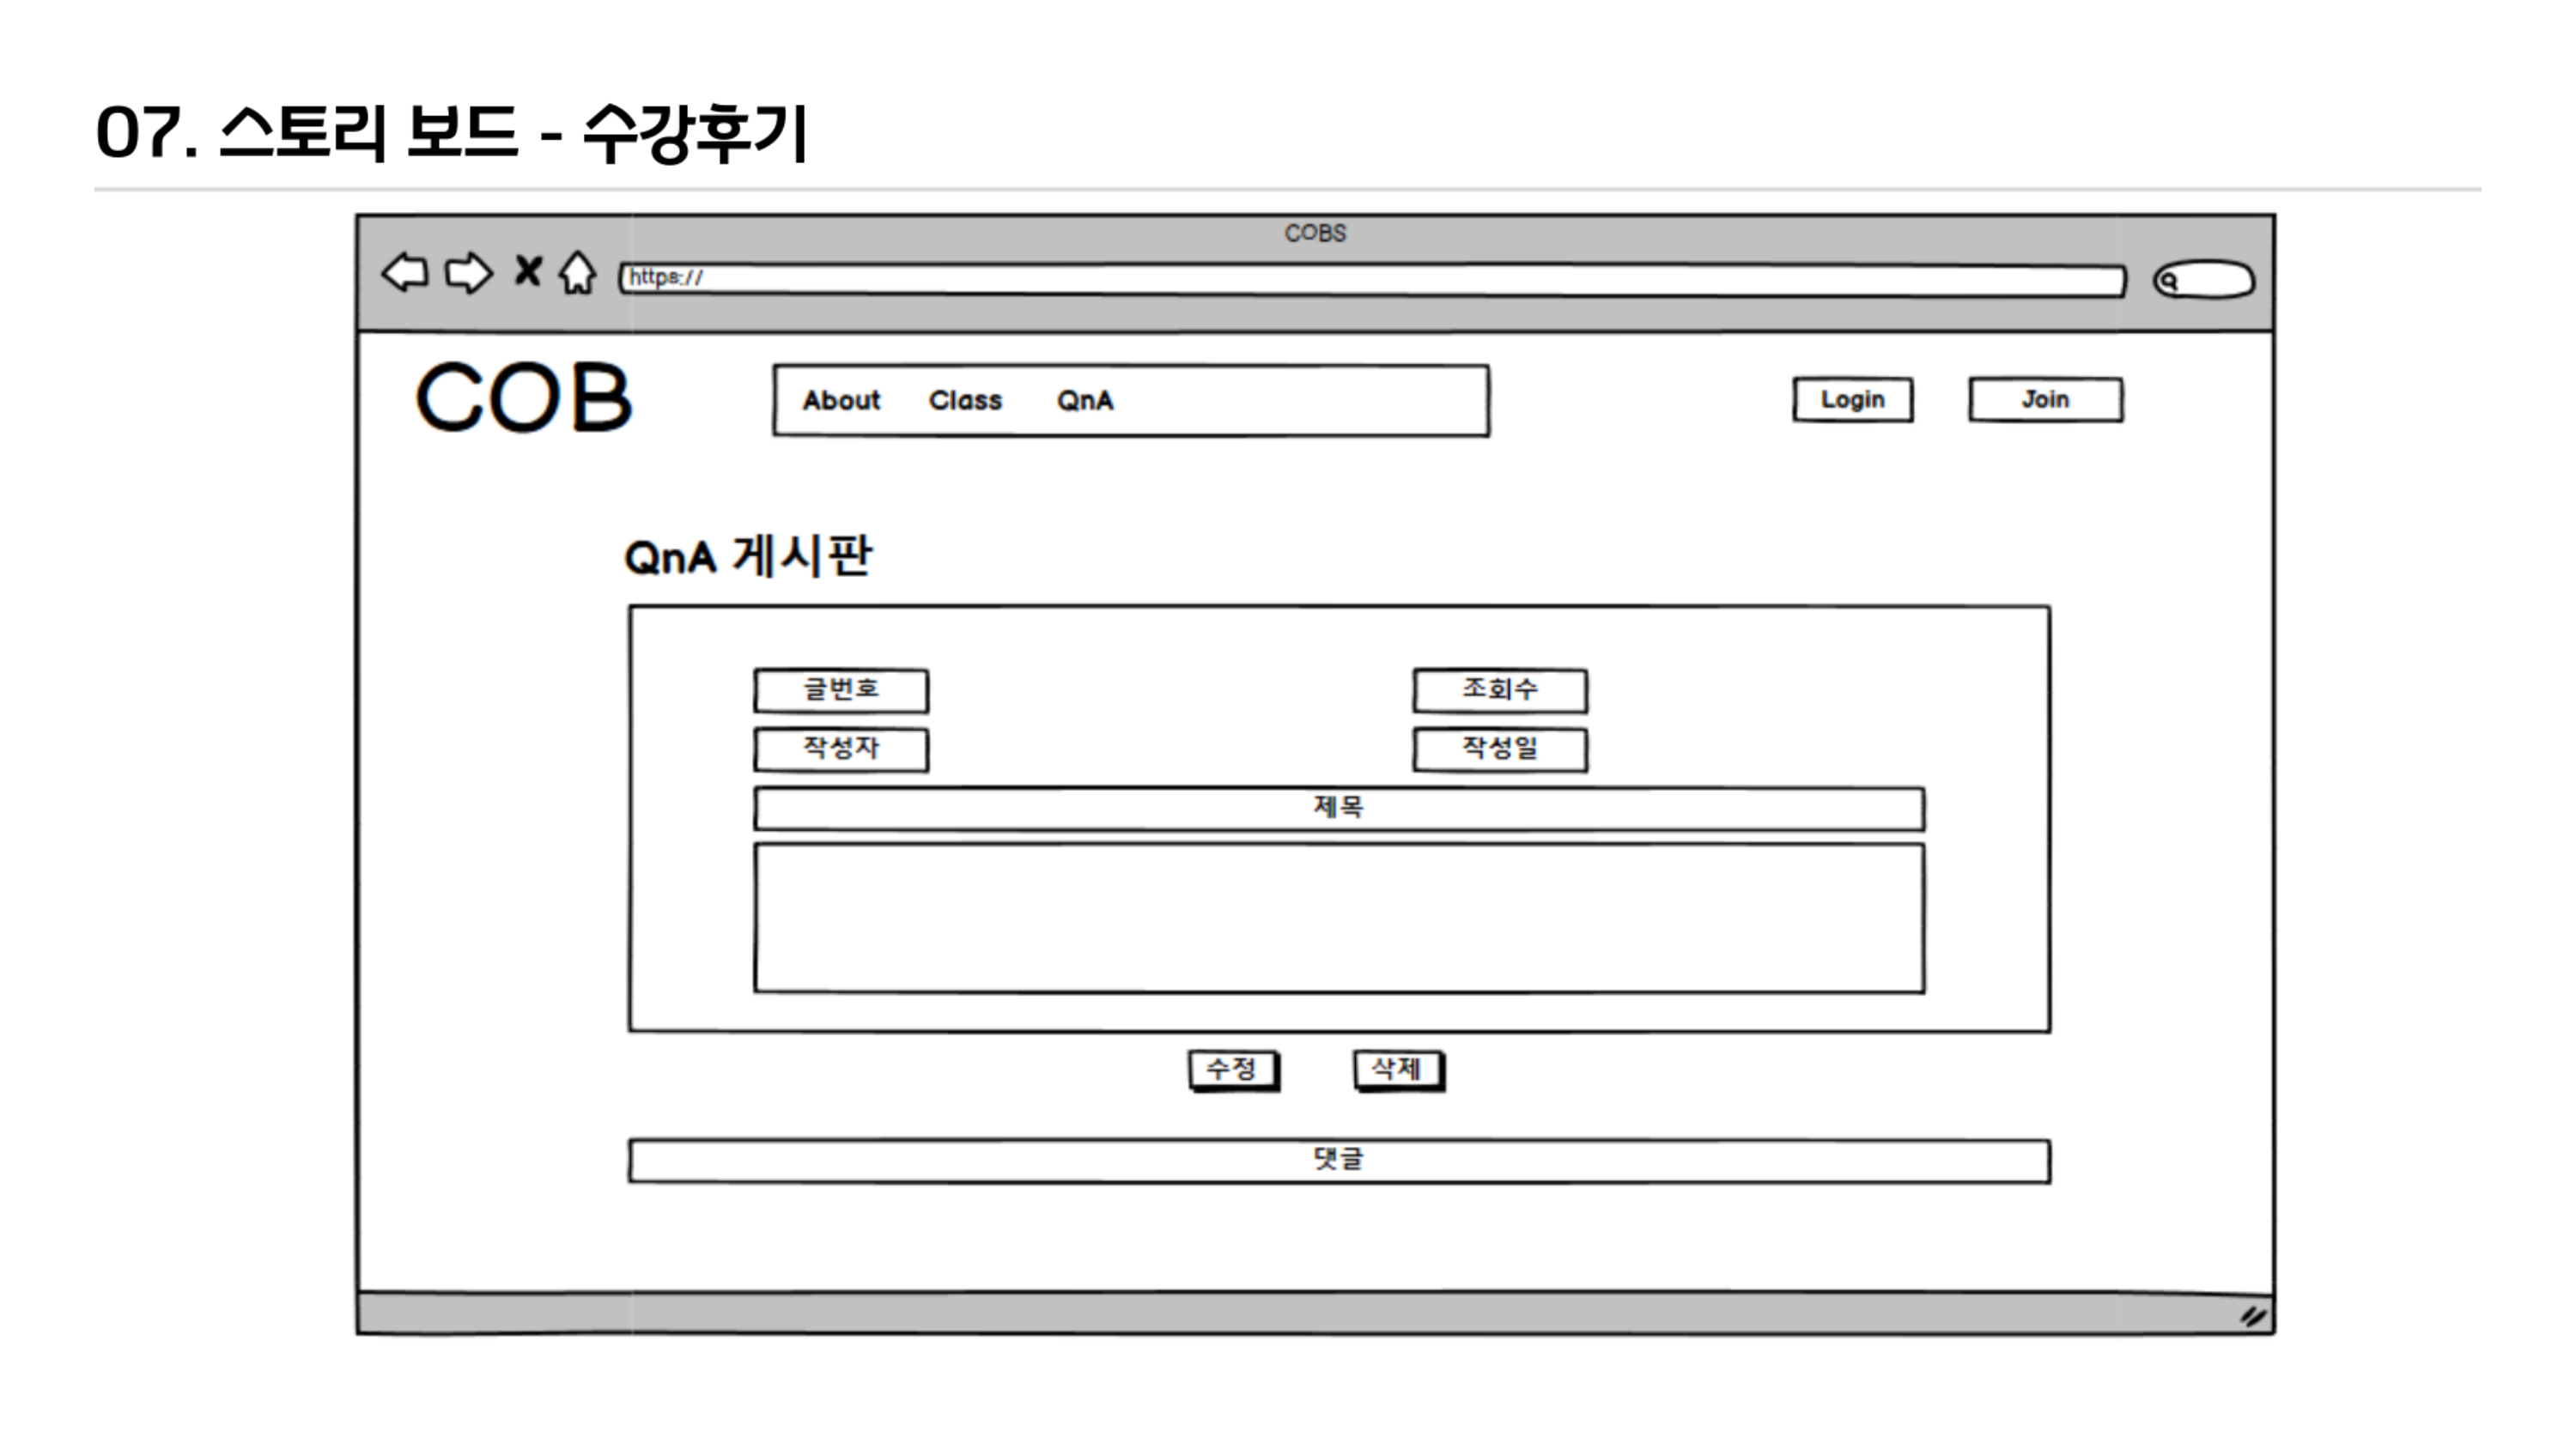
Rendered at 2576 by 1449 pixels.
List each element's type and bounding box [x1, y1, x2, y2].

picture [85, 82, 835, 197]
text_box [343, 203, 2288, 1347]
text_box [94, 181, 2482, 198]
